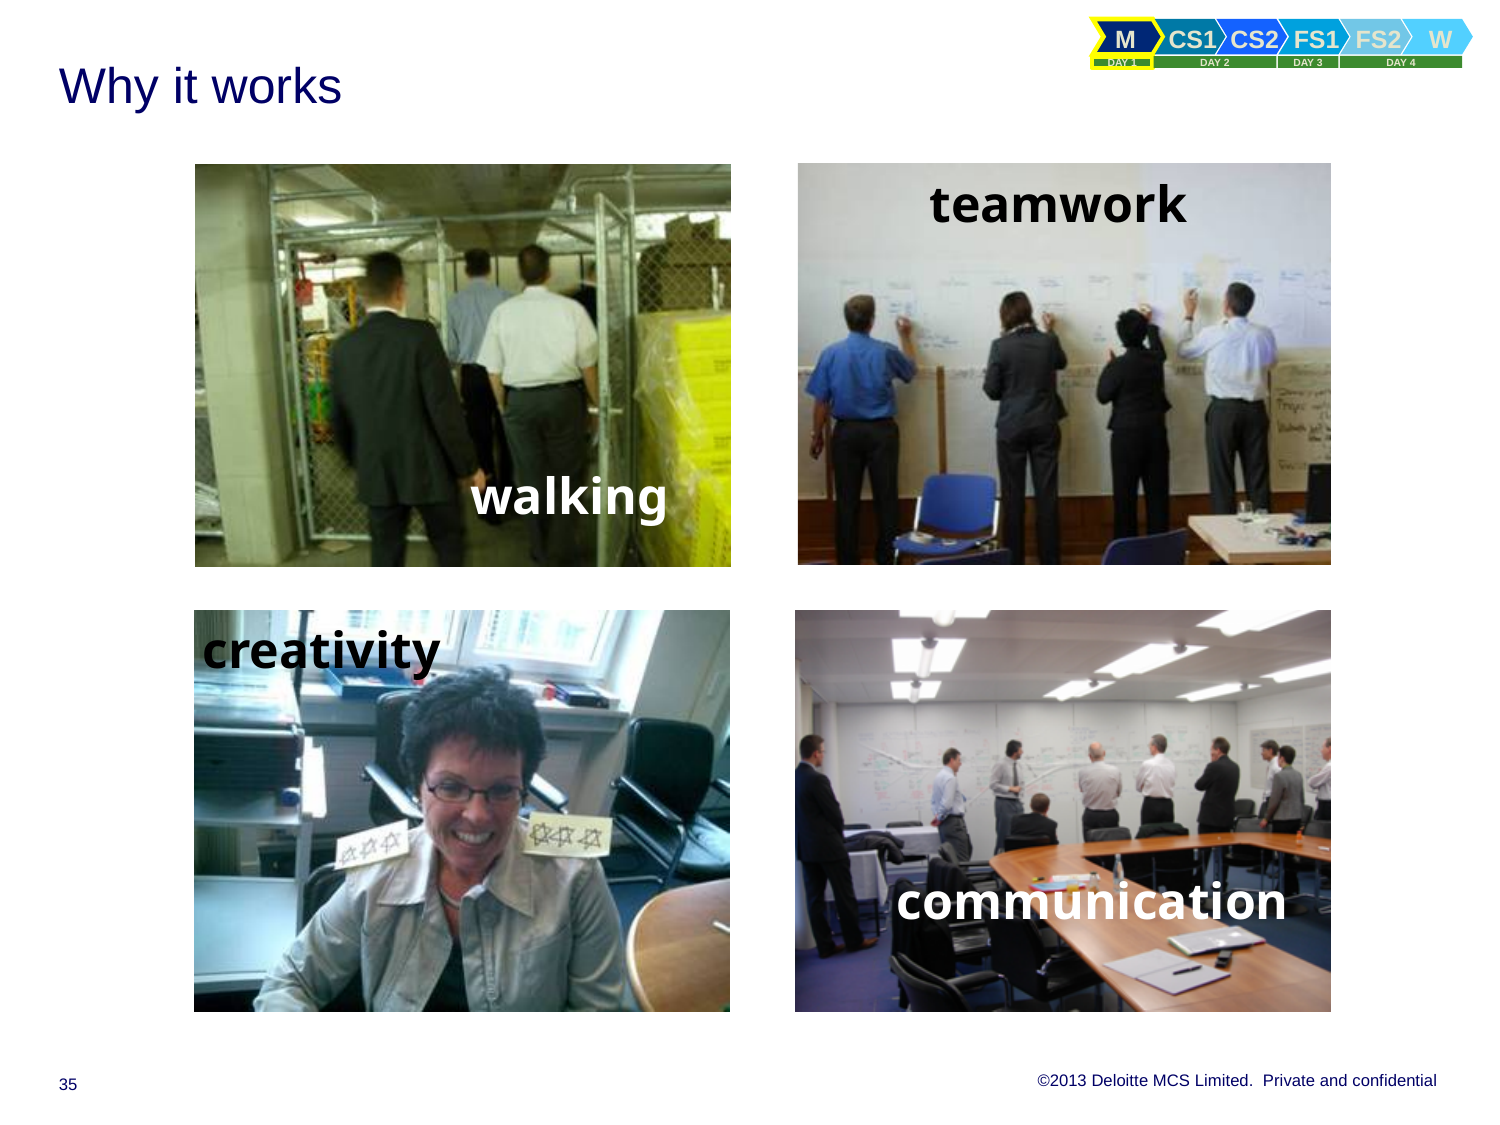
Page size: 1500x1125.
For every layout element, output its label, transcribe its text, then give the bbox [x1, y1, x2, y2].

picture [193, 609, 730, 1012]
picture [195, 164, 732, 567]
title Why it works [58, 58, 1441, 163]
picture [795, 609, 1332, 1012]
slide_number 35 [58, 1073, 118, 1095]
picture [797, 162, 1332, 566]
